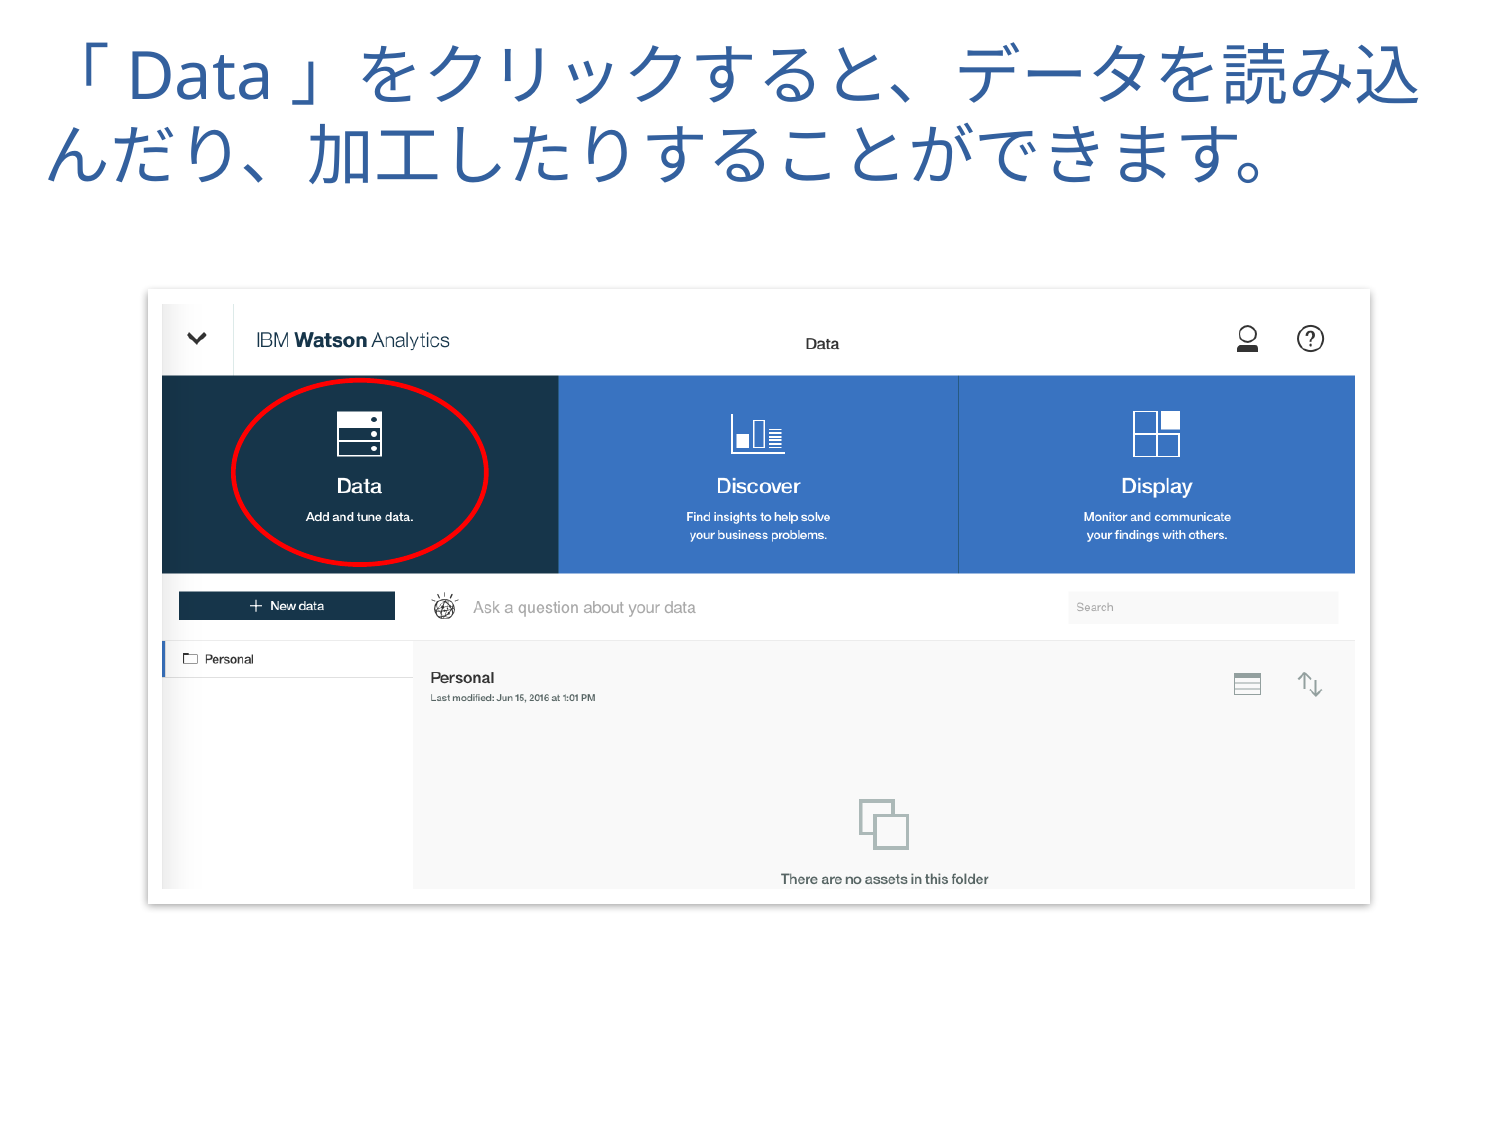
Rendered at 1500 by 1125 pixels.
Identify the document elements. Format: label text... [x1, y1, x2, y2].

text_box 「Data」をクリックすると、データを読み込んだり、加工したりすることができます。 [28, 26, 1500, 301]
picture [162, 303, 1356, 889]
